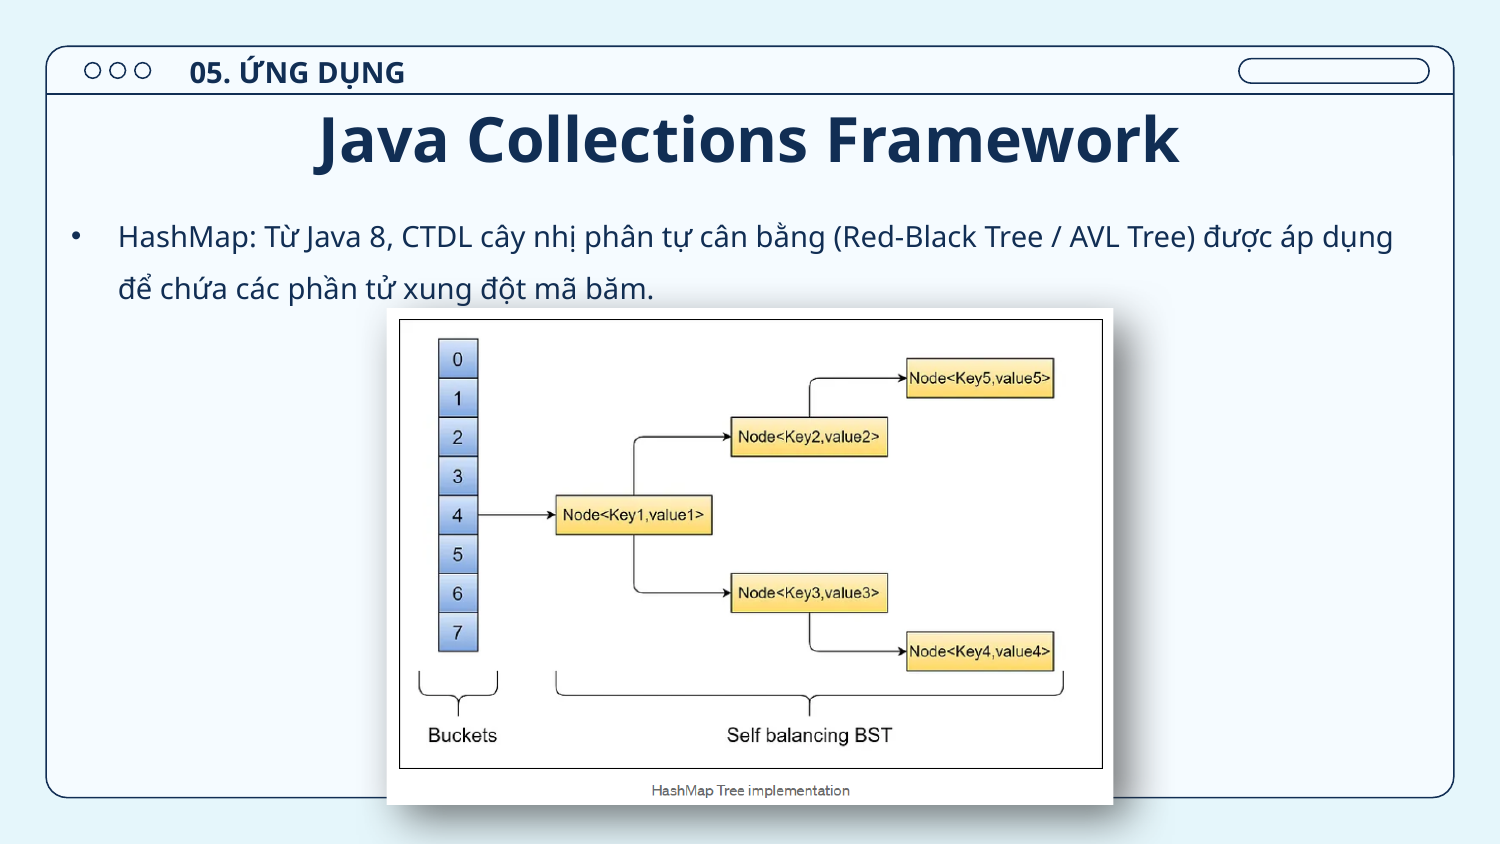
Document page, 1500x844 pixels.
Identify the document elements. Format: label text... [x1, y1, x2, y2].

picture [386, 308, 1114, 805]
title Java Collections Framework [118, 85, 1382, 180]
subtitle HashMap: Từ Java 8, CTDL cây nhị phân tự cân bằng (Red-Black Tree / AVL Tree) được áp dụng để chứa các phần tử xung đột mã băm. [56, 185, 1444, 329]
text_box 05. ỨNG DỤNG [160, 39, 436, 109]
